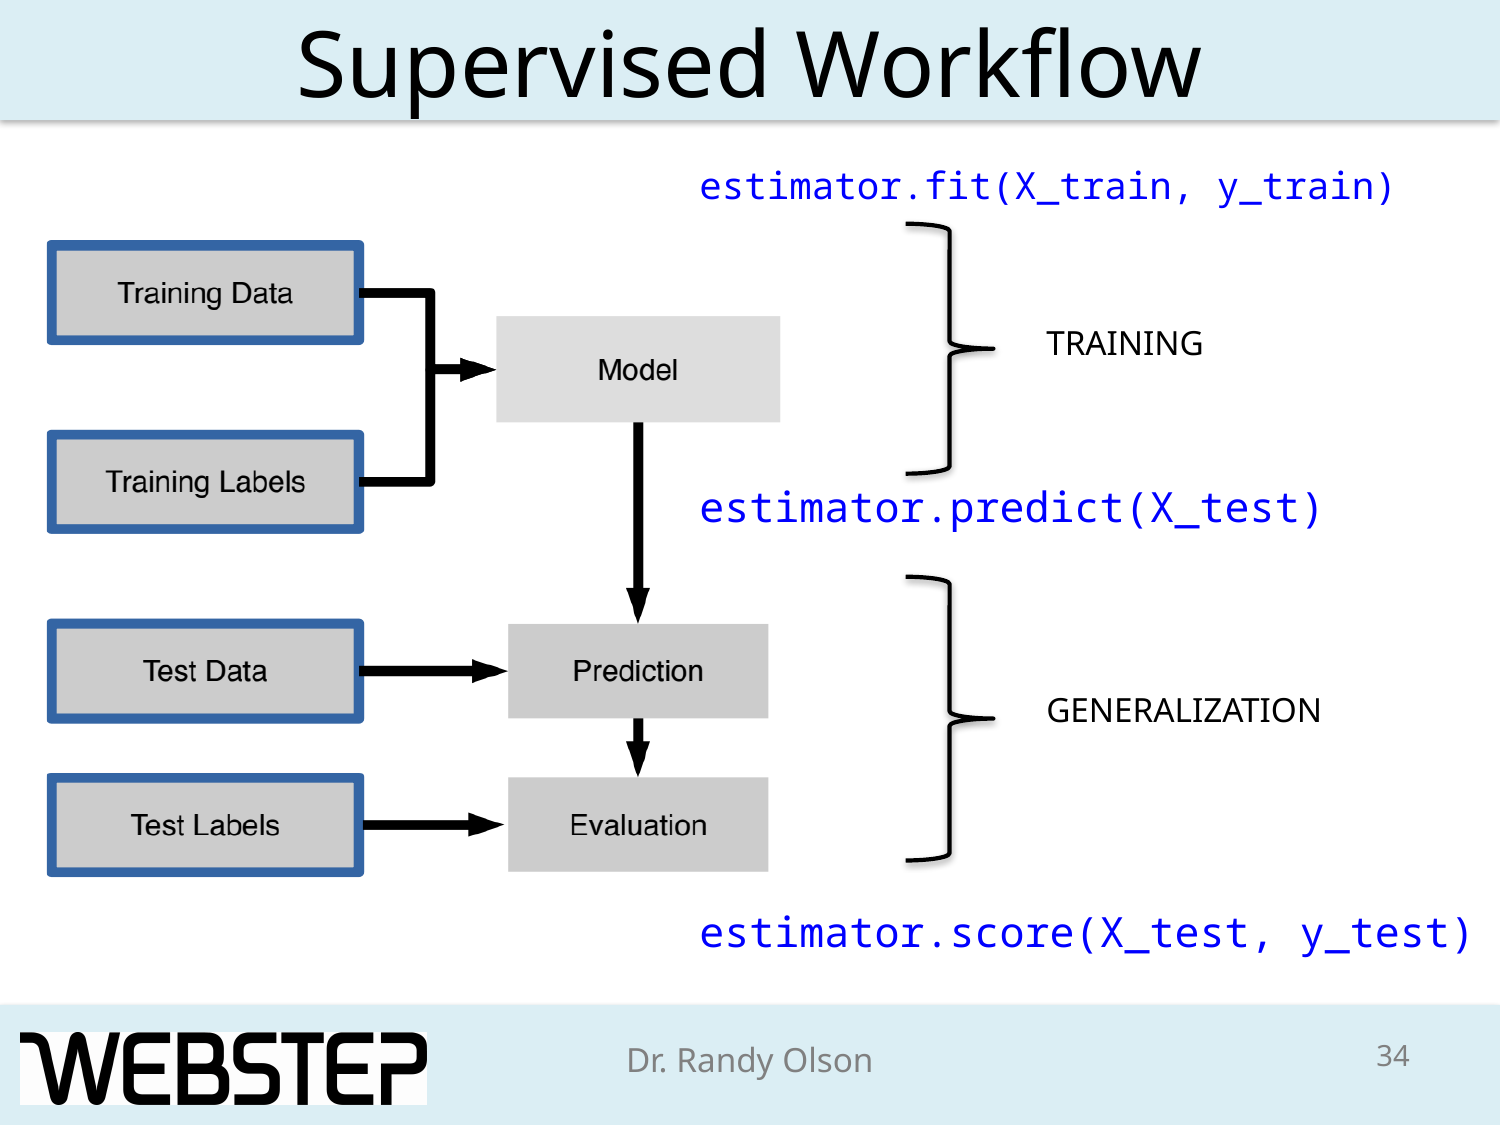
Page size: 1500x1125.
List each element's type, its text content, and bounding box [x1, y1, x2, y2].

text_box TRAINING [1031, 315, 1227, 370]
slide_number 34 [1310, 1026, 1425, 1088]
text_box GENERALIZATION [1031, 682, 1425, 737]
picture [20, 1032, 427, 1105]
title Supervised Workflow [75, 0, 1425, 155]
text_box [905, 221, 996, 473]
text_box estimator.predict(X_test) [818, 473, 1500, 539]
picture [46, 240, 814, 913]
text_box [905, 574, 996, 863]
text_box estimator.score(X_test, y_test) [684, 898, 1500, 964]
text_box estimator.fit(X_train, y_train) [684, 154, 1425, 215]
